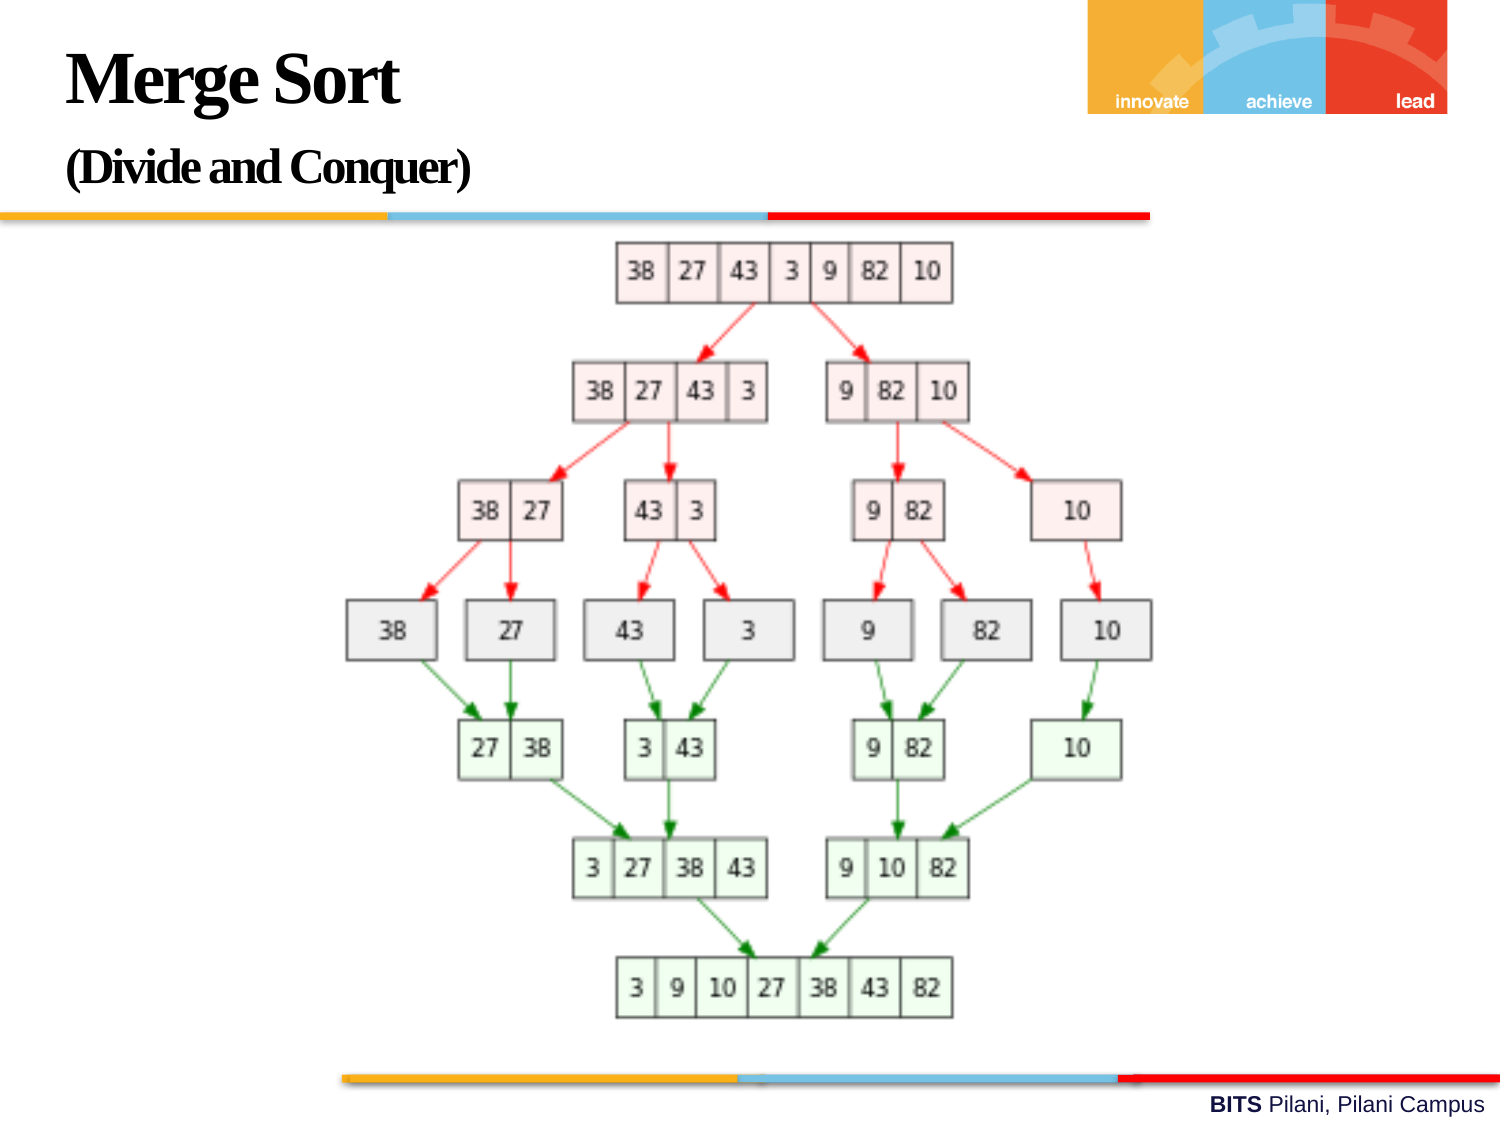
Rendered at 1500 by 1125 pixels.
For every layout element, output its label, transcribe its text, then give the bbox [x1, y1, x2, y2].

picture [1087, 0, 1448, 114]
list Merge Sort (Divide and Conquer) [50, 24, 1088, 213]
picture [341, 237, 1159, 1025]
